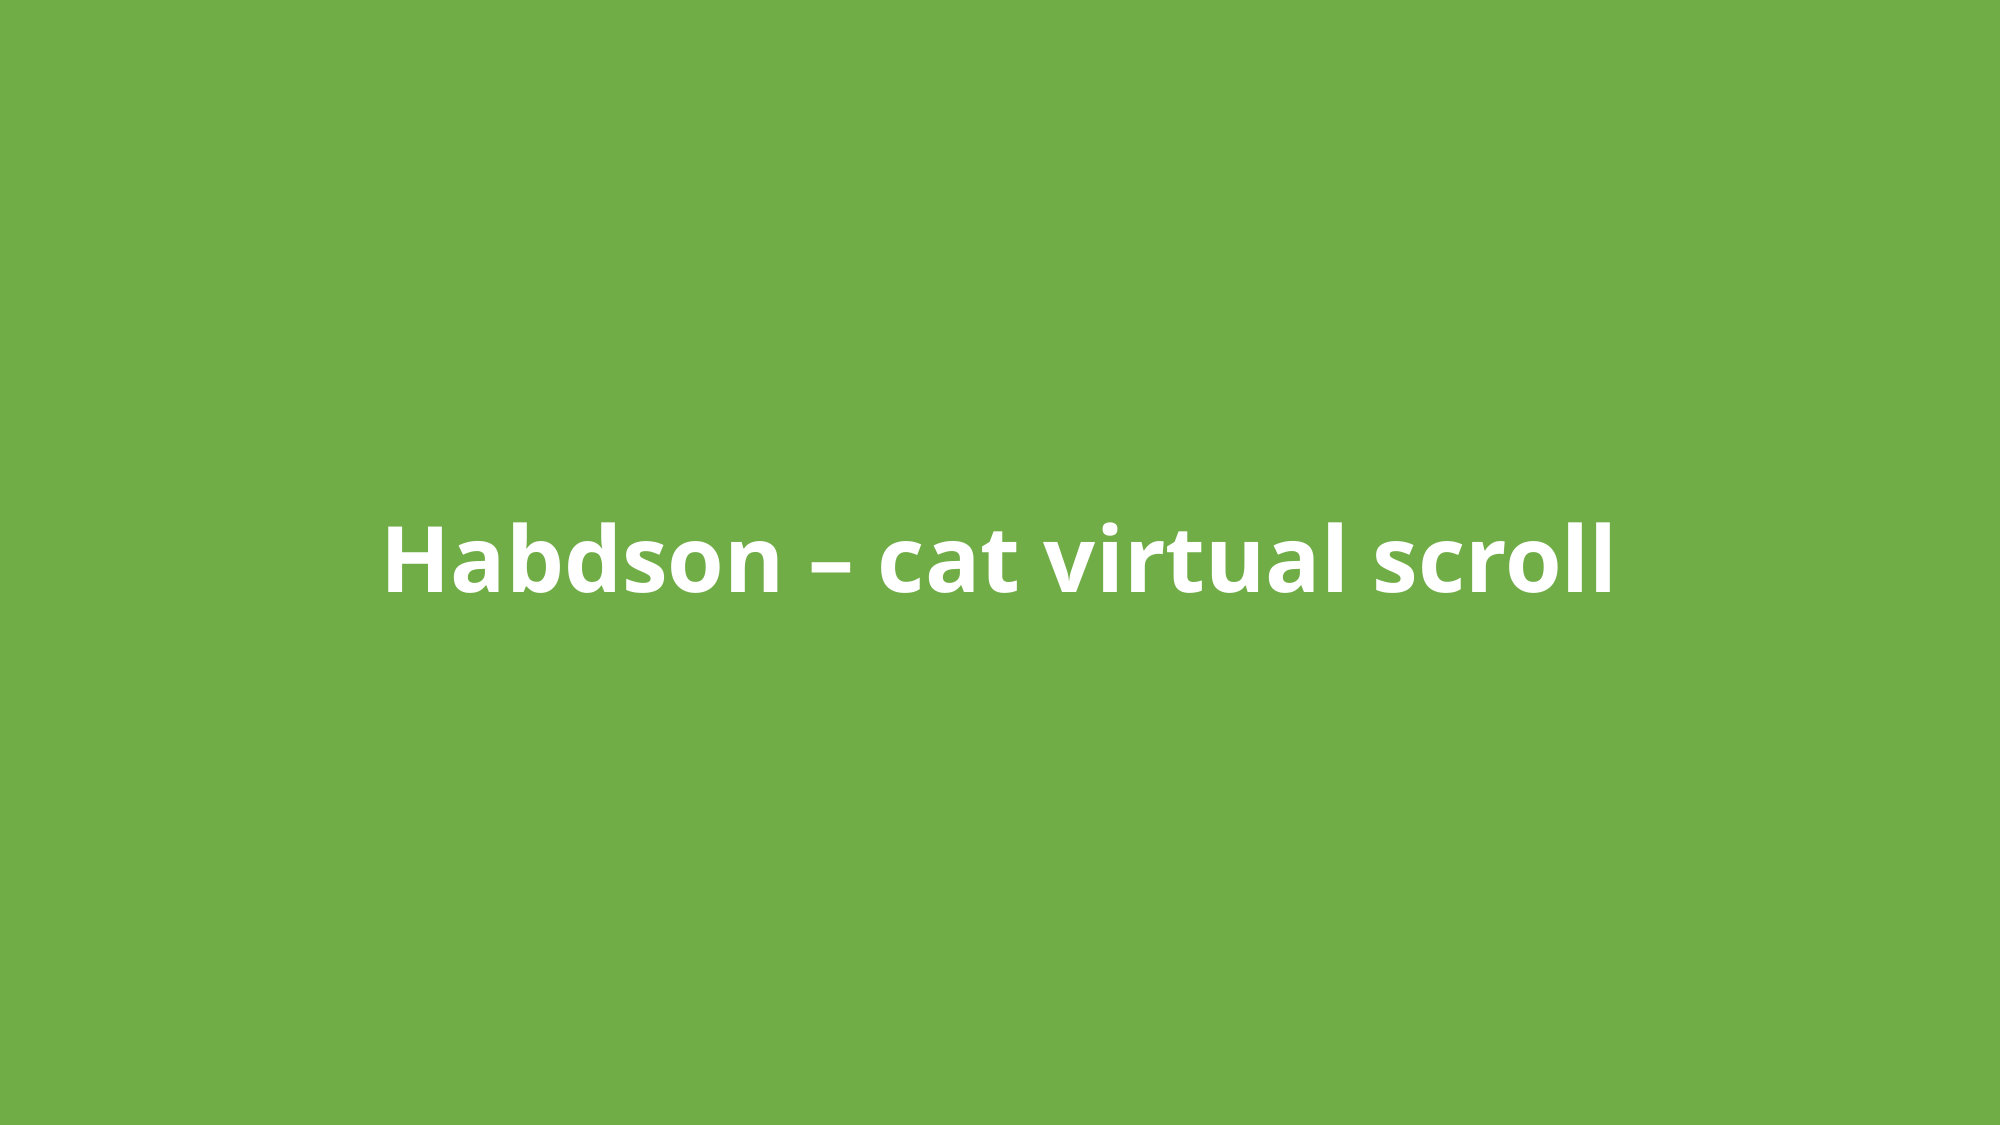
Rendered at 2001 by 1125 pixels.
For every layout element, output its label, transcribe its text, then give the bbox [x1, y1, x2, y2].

title Habdson – cat virtual scroll [137, 453, 1863, 672]
